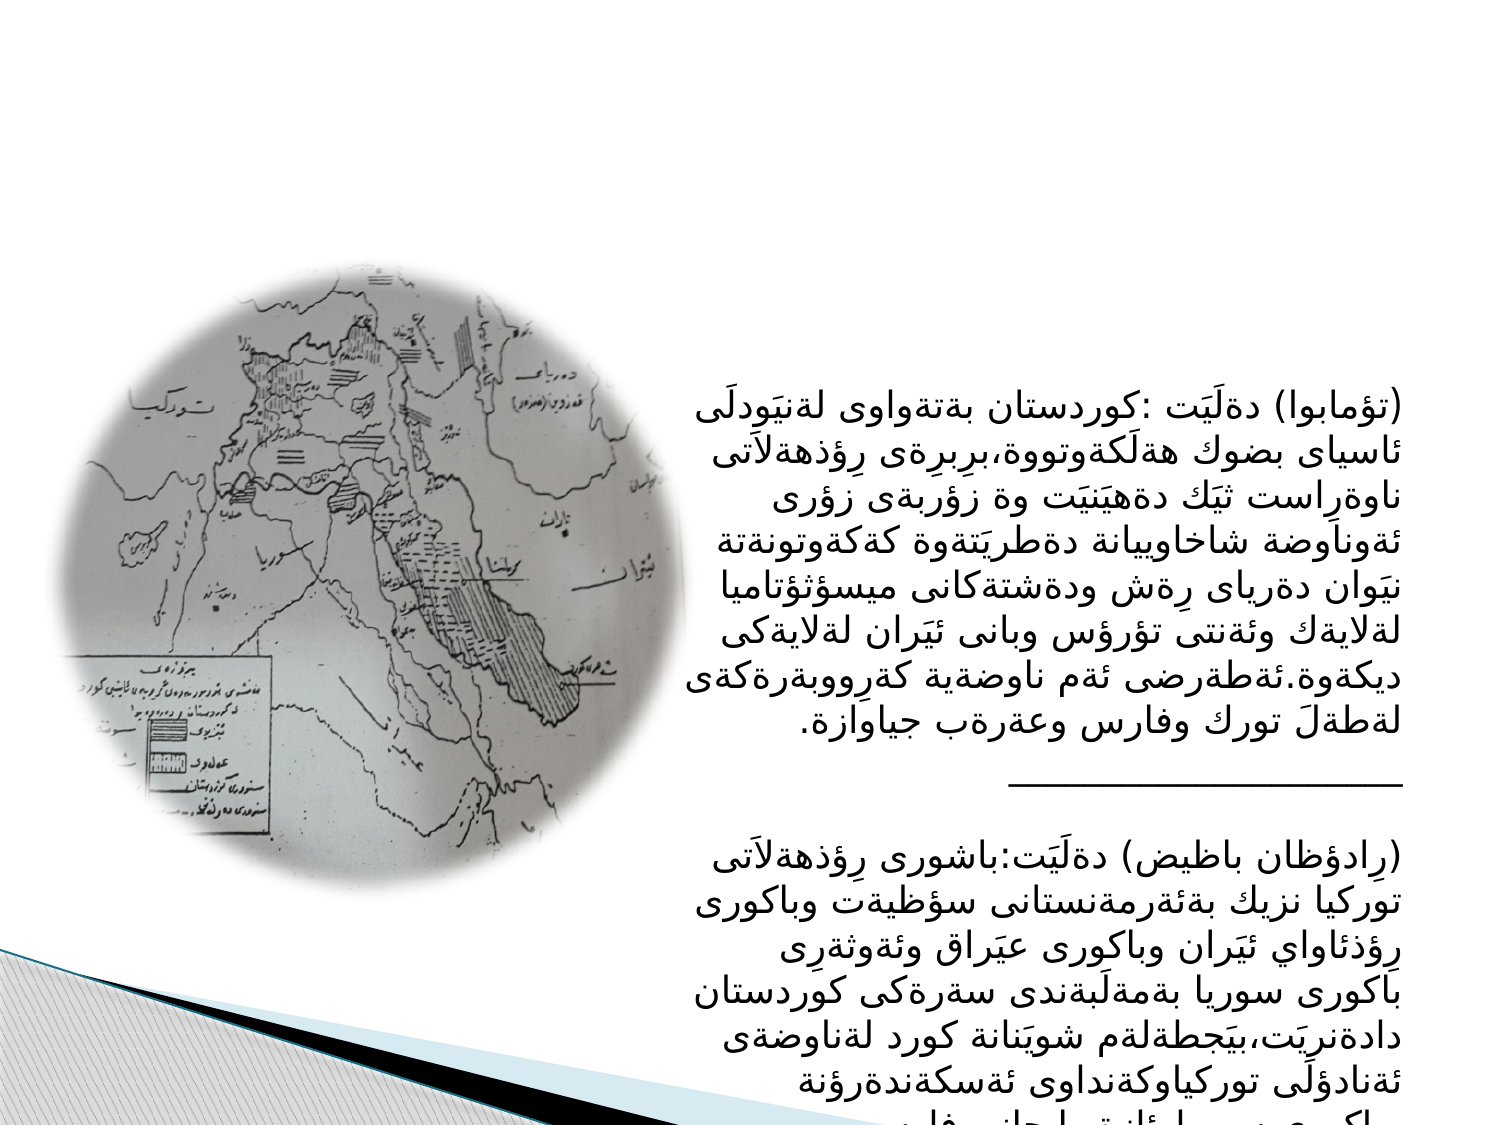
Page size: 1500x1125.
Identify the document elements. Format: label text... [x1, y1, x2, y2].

text_box (تؤمابوا) دةلَيَت :كوردستان بةتةواوى لةنيَودلَى ئاسياى بضوك هةلَكةوتووة،برِبرِةى رِؤذهةلاَتى ناوةرِاست ثيَك دةهيَنيَت وة زؤربةى زؤرى ئةوناوضة شاخاوييانة دةطريَتةوة كةكةوتونةتة نيَوان دةرياى رِةش ودةشتةكانى ميسؤثؤتاميا لةلايةك وئةنتى تؤرؤس وبانى ئيَران لةلايةكى ديكةوة.ئةطةرضى ئةم ناوضةية كةرِووبةرةكةى لةطةلَ تورك وفارس وعةرةب جياوازة. _____________________ (رِادؤظان باظيض) دةلَيَت:باشورى رِؤذهةلاَتى توركيا نزيك بةئةرمةنستانى سؤظيةت وباكورى رِؤذئاواي ئيَران وباكورى عيَراق وئةوثةرِى باكورى سوريا بةمةلَبةندى سةرةكى كوردستان دادةنريَت،بيَجطةلةم شويَنانة كورد لةناوضةى ئةنادؤلَى توركياوكةنداوى ئةسكةندةرؤنة وباكورى سورياوئازةربايجانى فارس (ئيران)وخوراسان وبلوجستانى باكوريش دةذى.. [667, 373, 1418, 1125]
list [40, 255, 698, 904]
